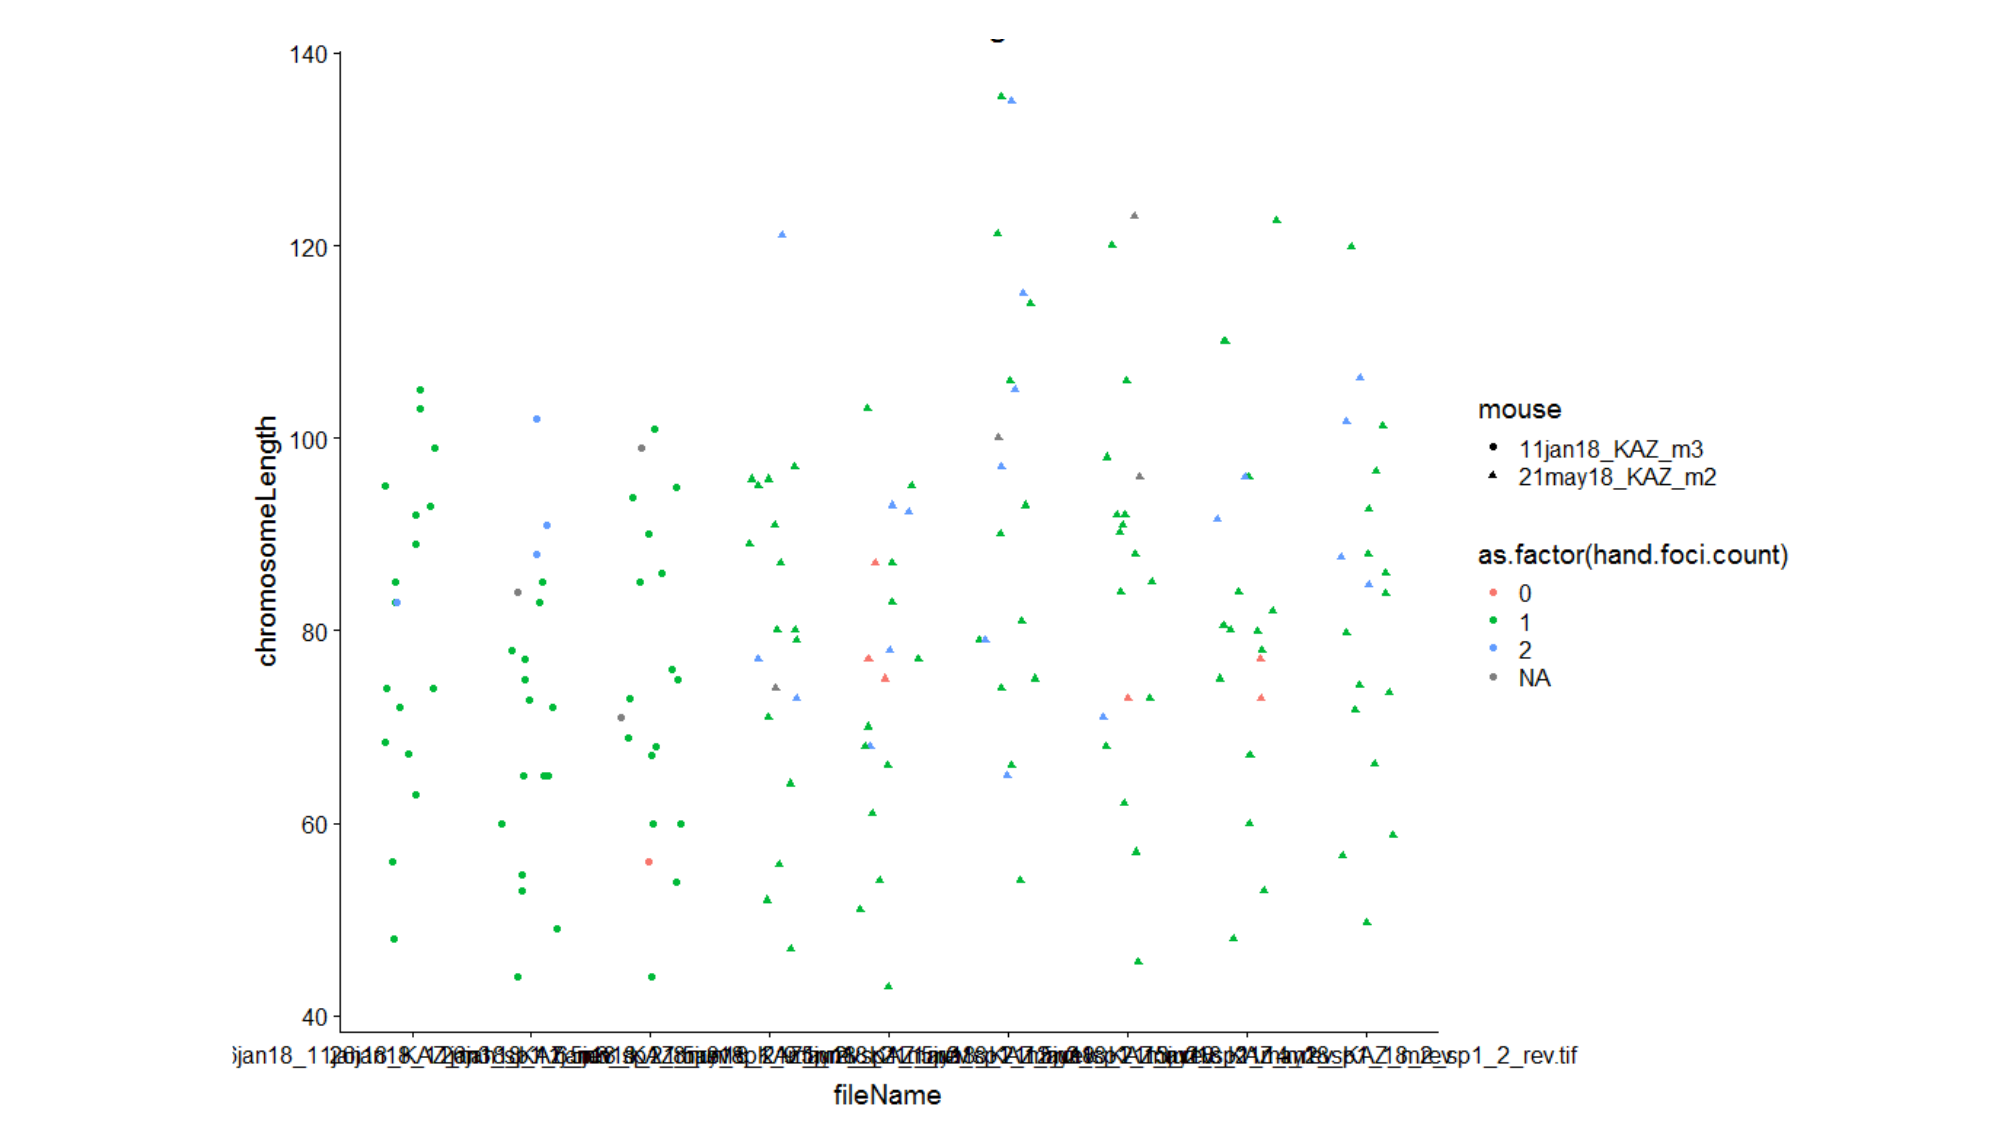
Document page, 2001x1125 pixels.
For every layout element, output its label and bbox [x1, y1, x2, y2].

picture [232, 39, 1816, 1125]
